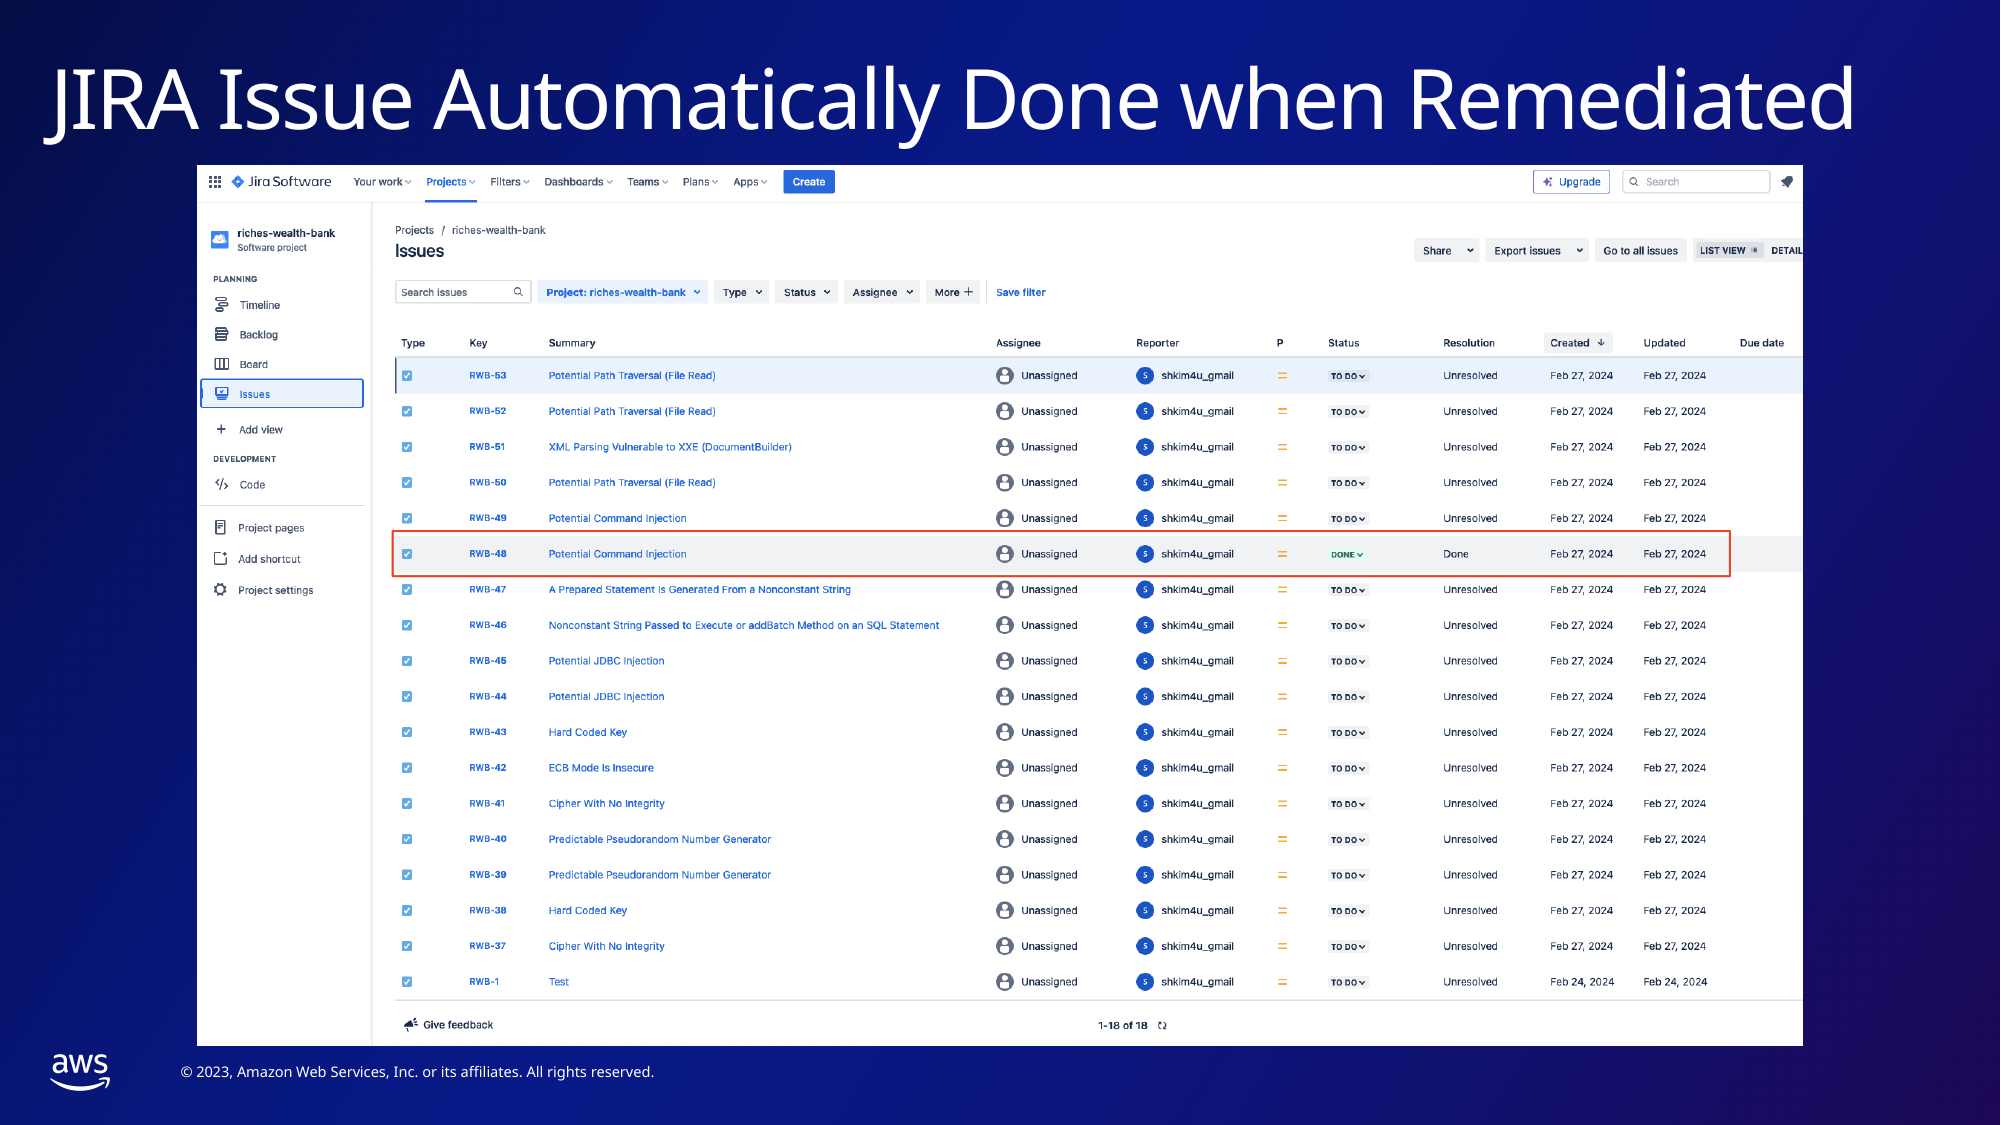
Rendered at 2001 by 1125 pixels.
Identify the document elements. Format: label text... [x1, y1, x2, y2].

title JIRA Issue Automatically Done when Remediated [50, 50, 1950, 155]
picture [0, 0, 2000, 1125]
